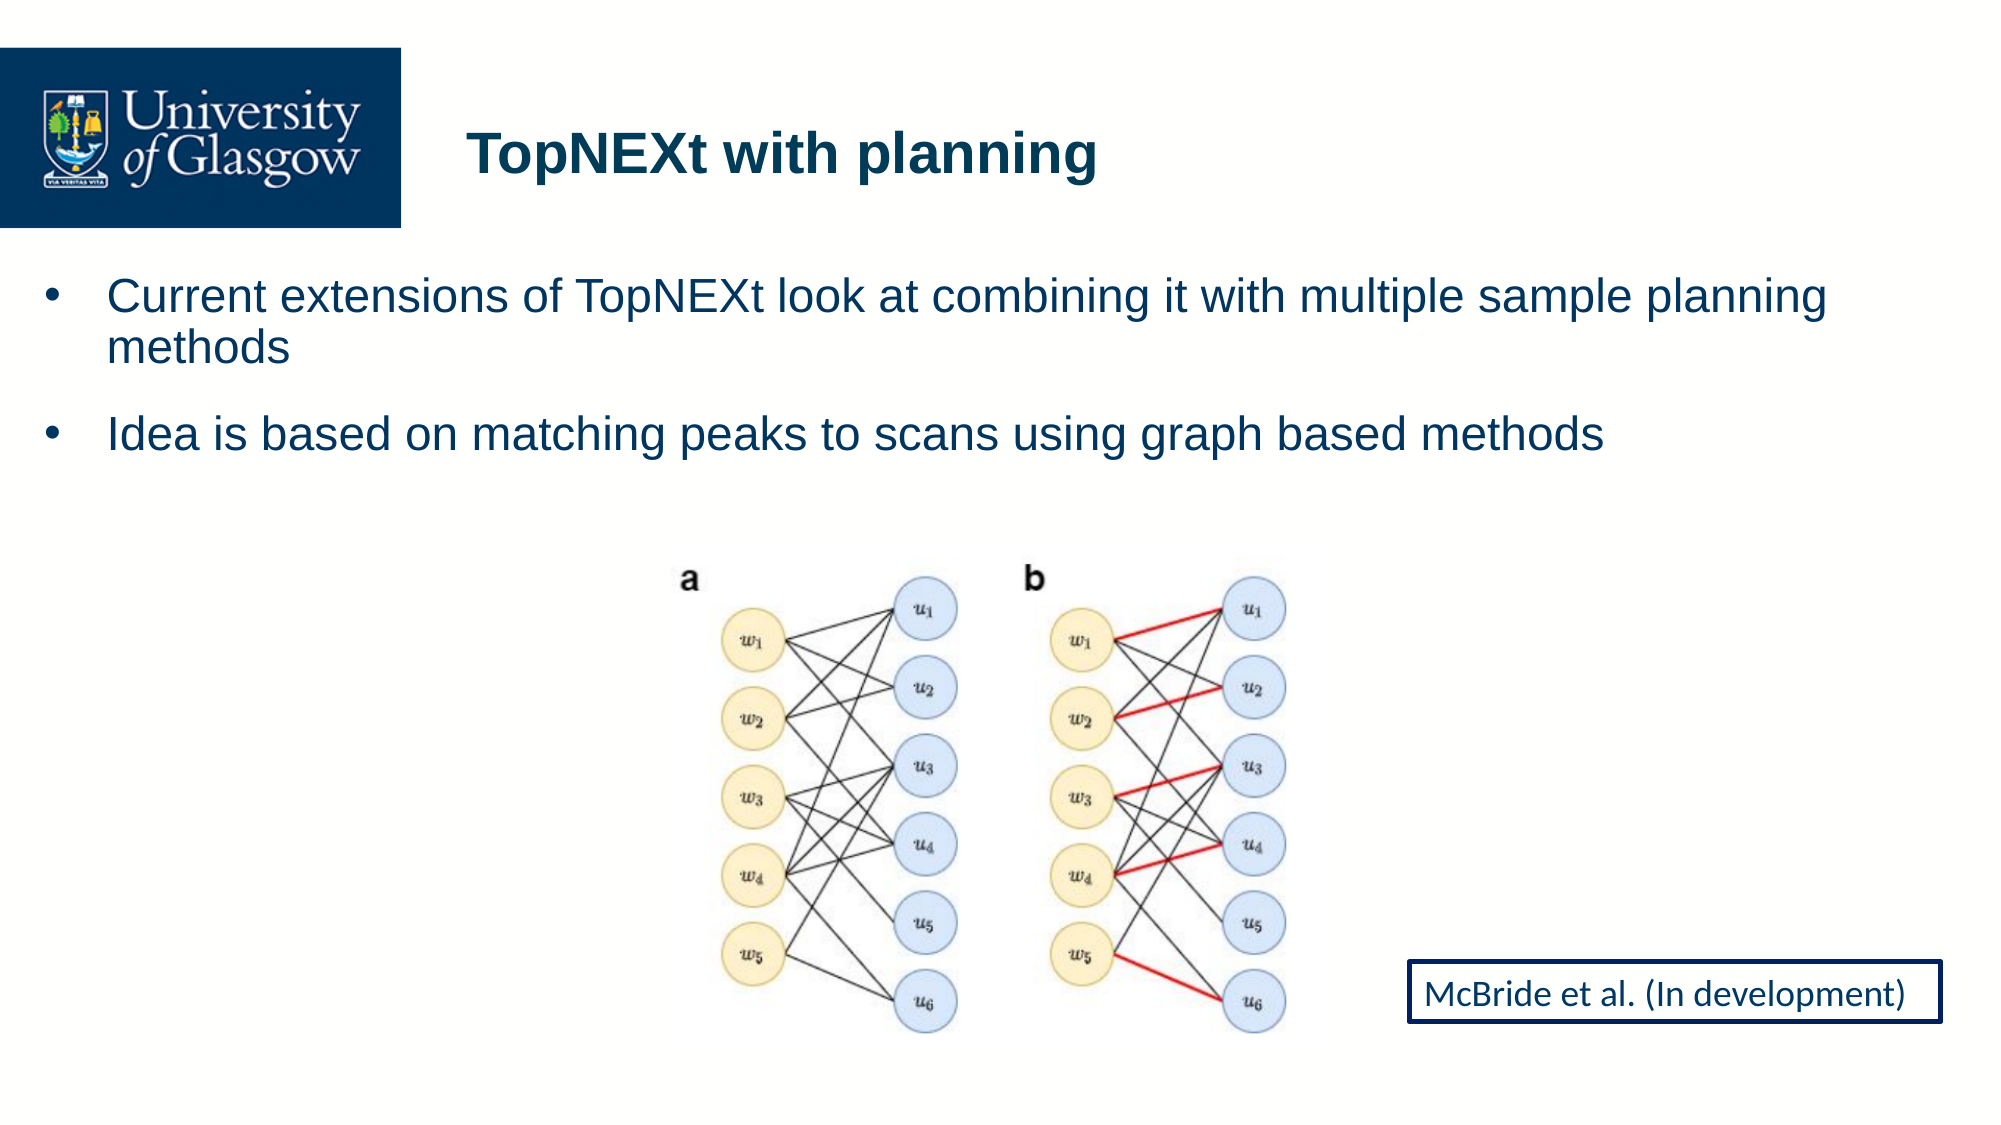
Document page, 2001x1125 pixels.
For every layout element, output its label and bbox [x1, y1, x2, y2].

title [451, 115, 1963, 262]
picture [0, 0, 2000, 1125]
text_box [1409, 961, 1941, 1022]
list [29, 263, 1963, 1105]
